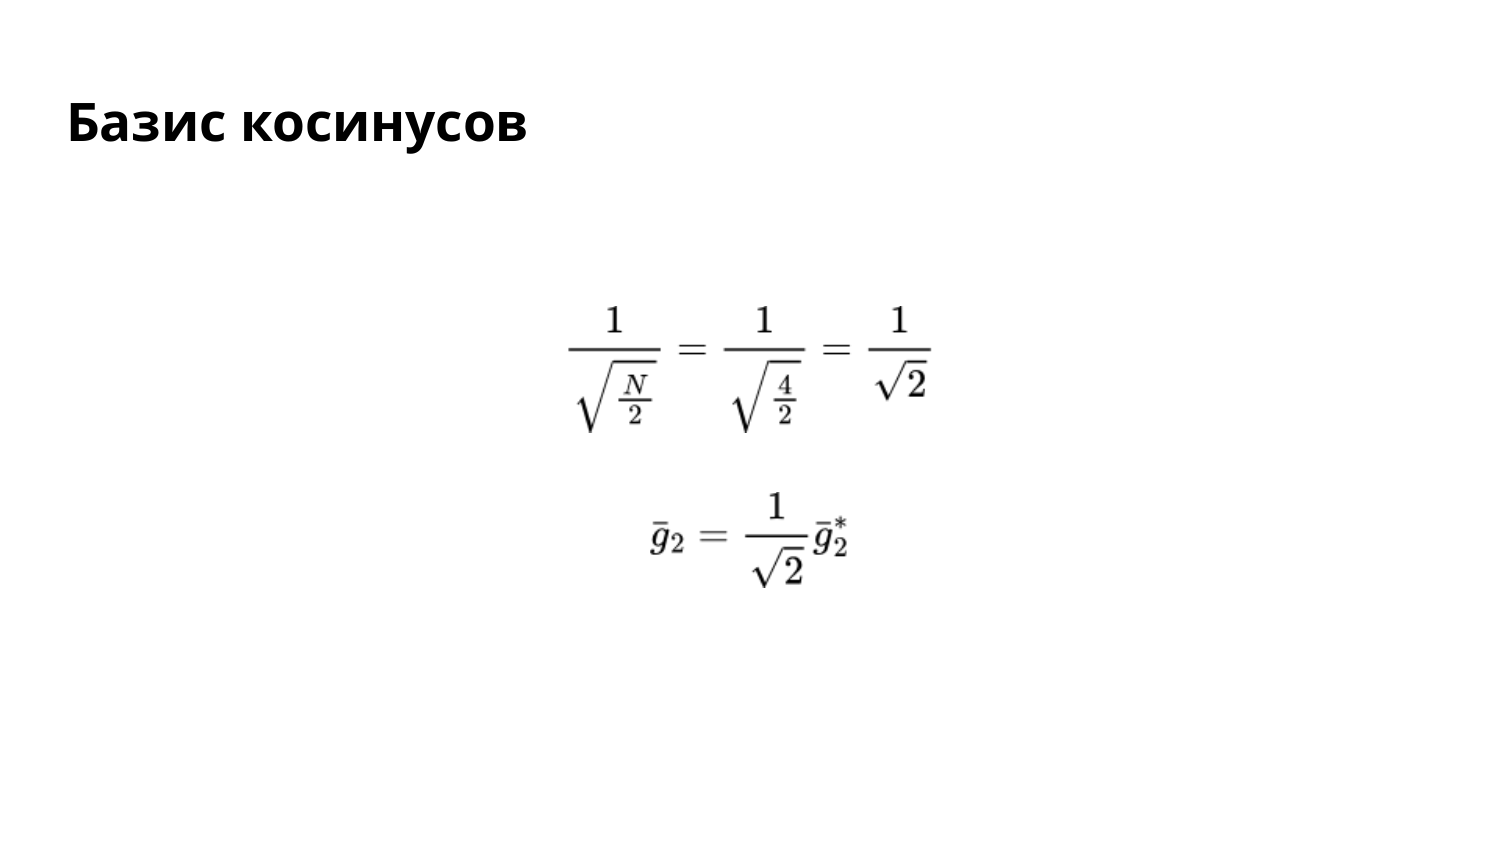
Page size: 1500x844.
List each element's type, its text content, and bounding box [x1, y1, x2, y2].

picture [563, 305, 937, 434]
picture [649, 491, 851, 588]
title Базис косинусов [51, 72, 1449, 167]
